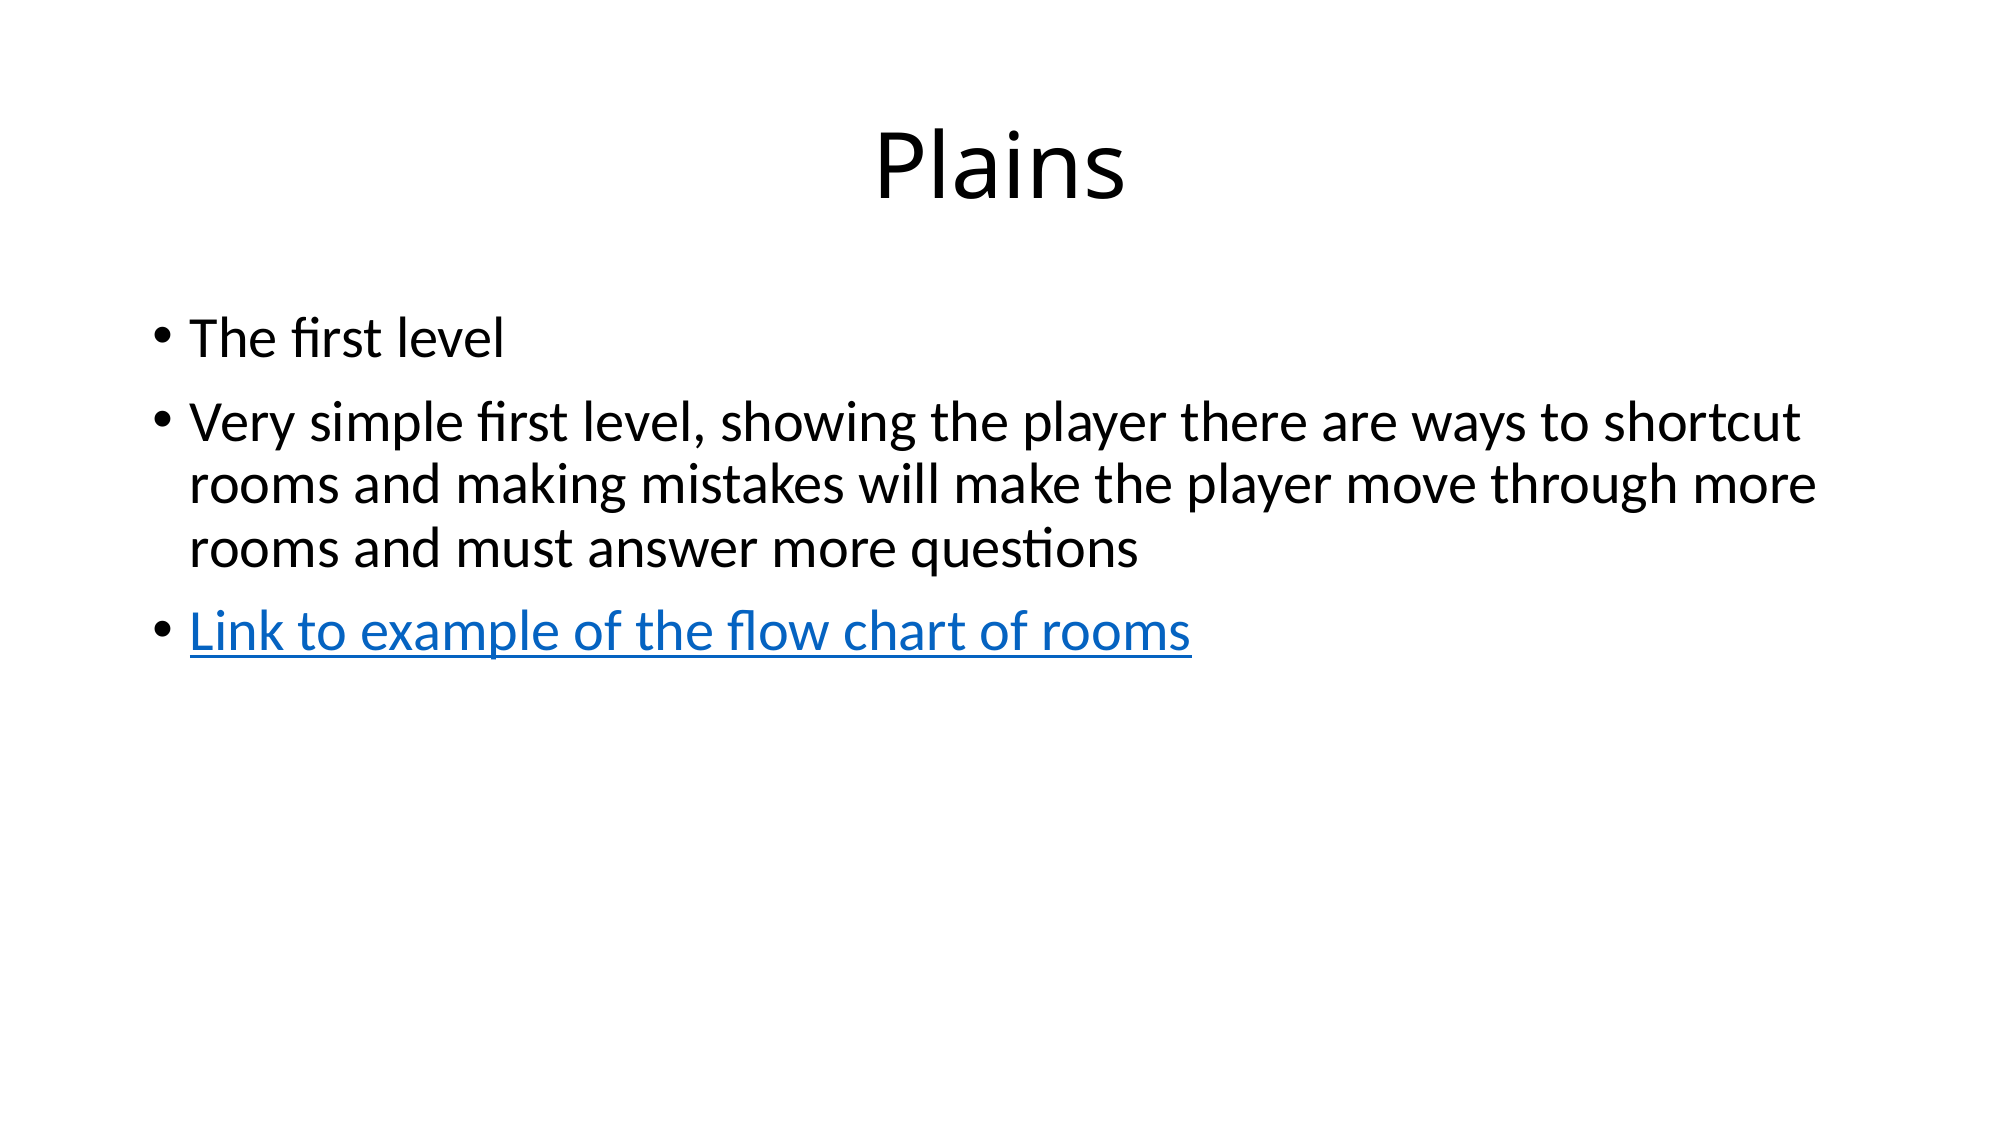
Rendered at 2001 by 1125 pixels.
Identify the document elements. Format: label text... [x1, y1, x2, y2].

title Plains [137, 59, 1863, 278]
list The first level Very simple first level, showing the player there are ways to shortcut rooms and making mistakes will make the player move through more rooms and must answer more questions Link to example of the flow chart of rooms [137, 299, 1863, 1014]
